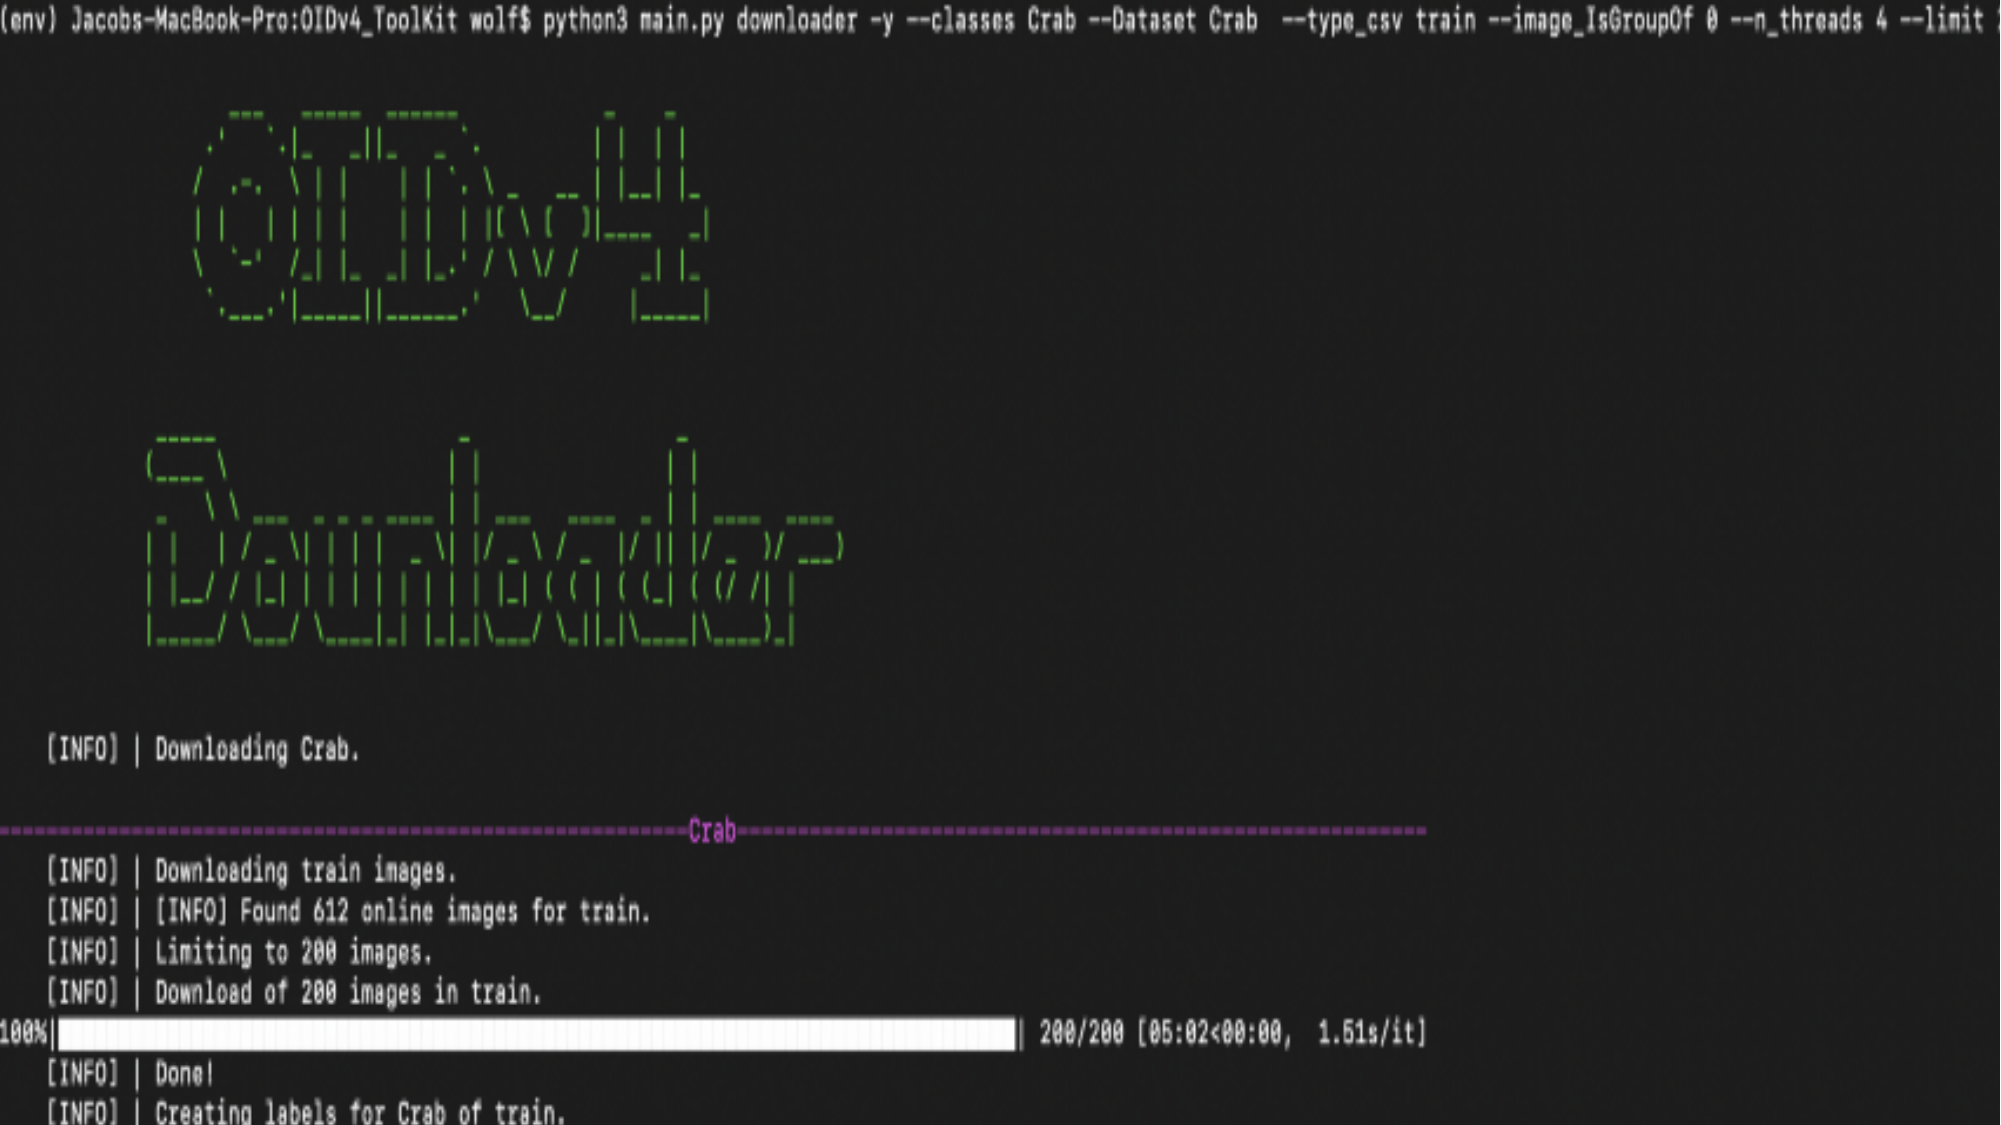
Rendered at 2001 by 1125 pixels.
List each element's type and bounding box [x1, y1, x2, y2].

list [0, 0, 2000, 1125]
